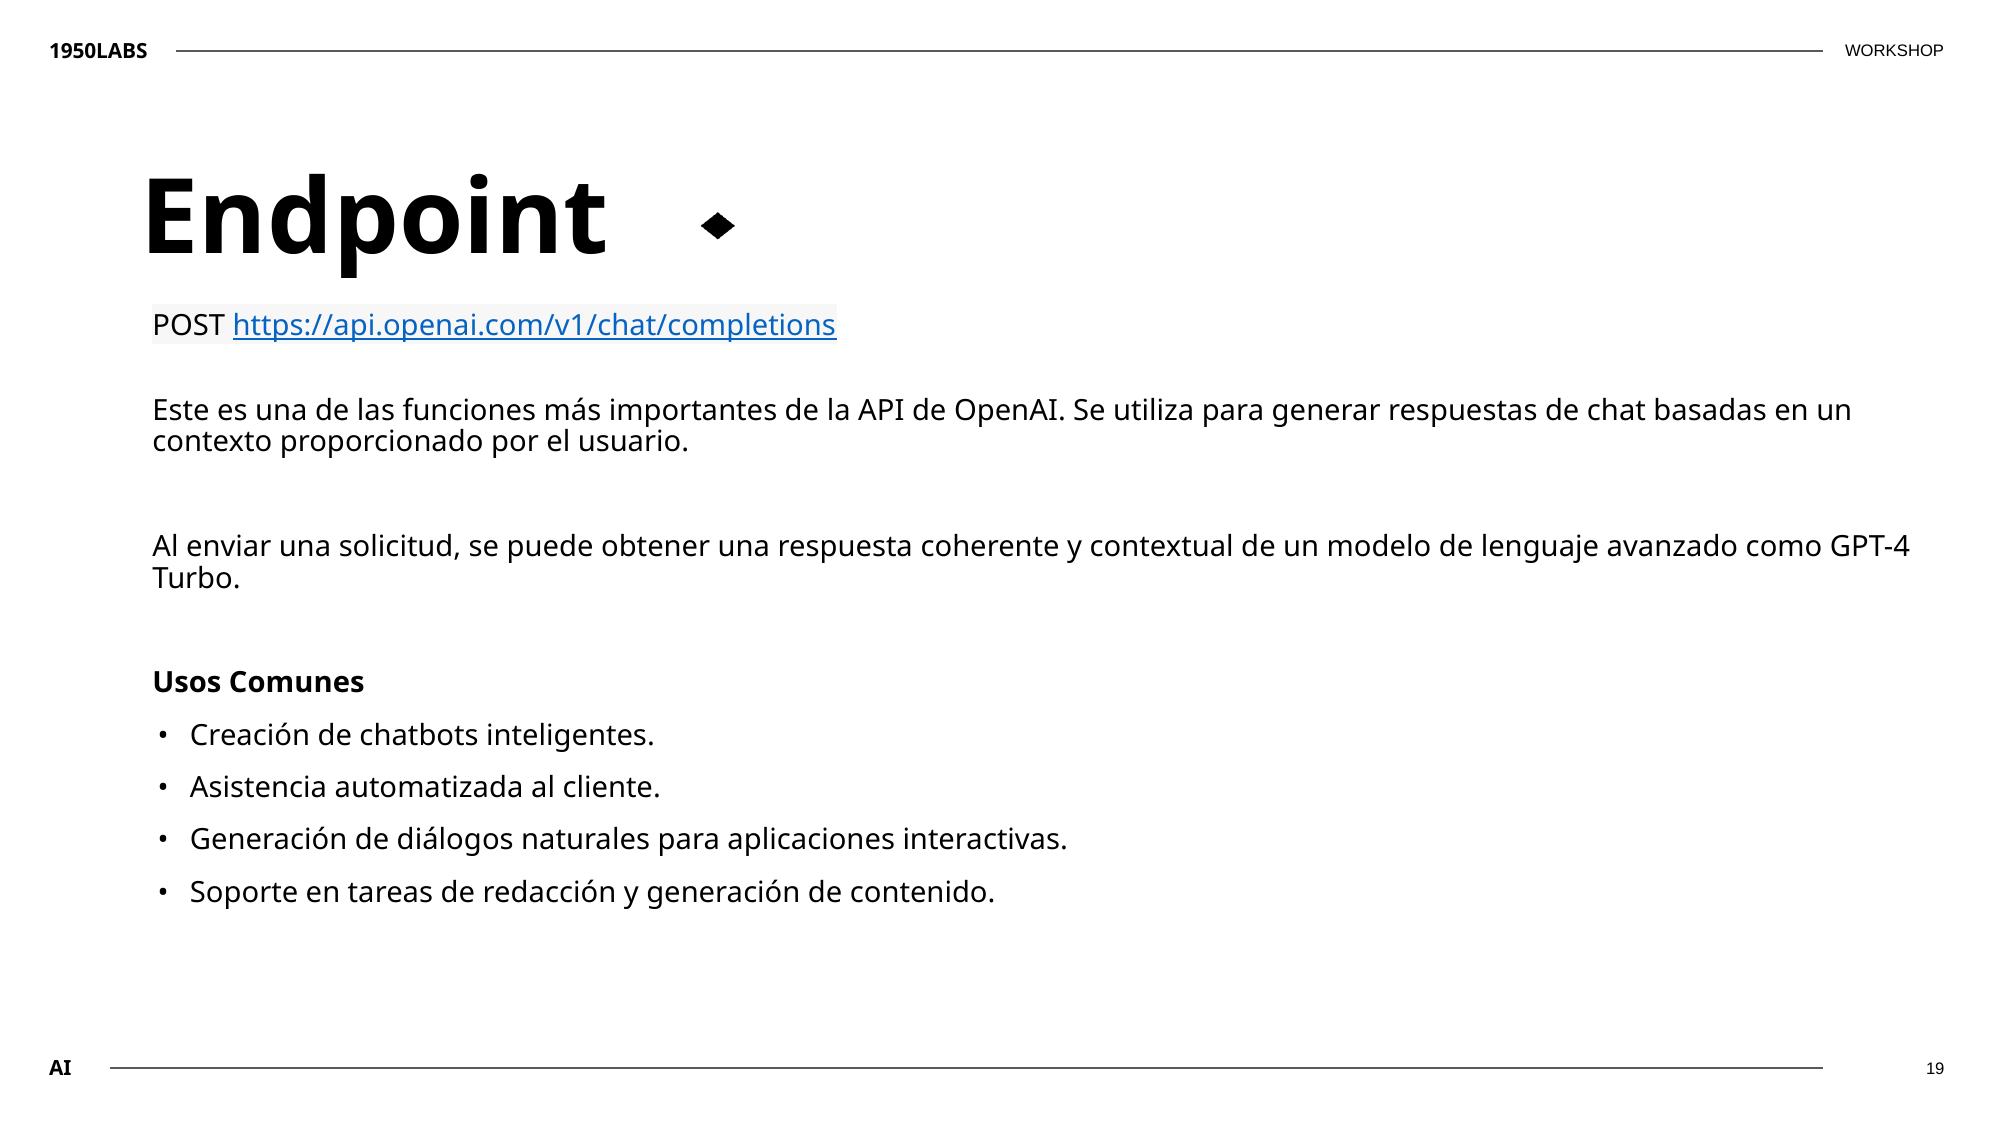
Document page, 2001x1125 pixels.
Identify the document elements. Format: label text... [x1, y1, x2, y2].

text_box WORKSHOP [1756, 25, 1960, 94]
title Endpoint [125, 148, 1774, 293]
text_box AI [34, 1039, 189, 1092]
list POST https://api.openai.com/v1/chat/completions Este es una de las funciones más importantes de la API de OpenAI. Se utiliza para generar respuestas de chat basadas en un contexto proporcionado por el usuario. Al enviar una solicitud, se puede obtener una respuesta coherente y contextual de un modelo de lenguaje avanzado como GPT-4 Turbo. Usos Comunes Creación de chatbots inteligentes. Asistencia automatizada al cliente. Generación de diálogos naturales para aplicaciones interactivas. Soporte en tareas de redacción y generación de contenido. [137, 299, 1933, 1014]
picture [692, 206, 744, 244]
text_box 19 [1756, 1042, 1960, 1111]
text_box 1950LABS [34, 22, 189, 75]
